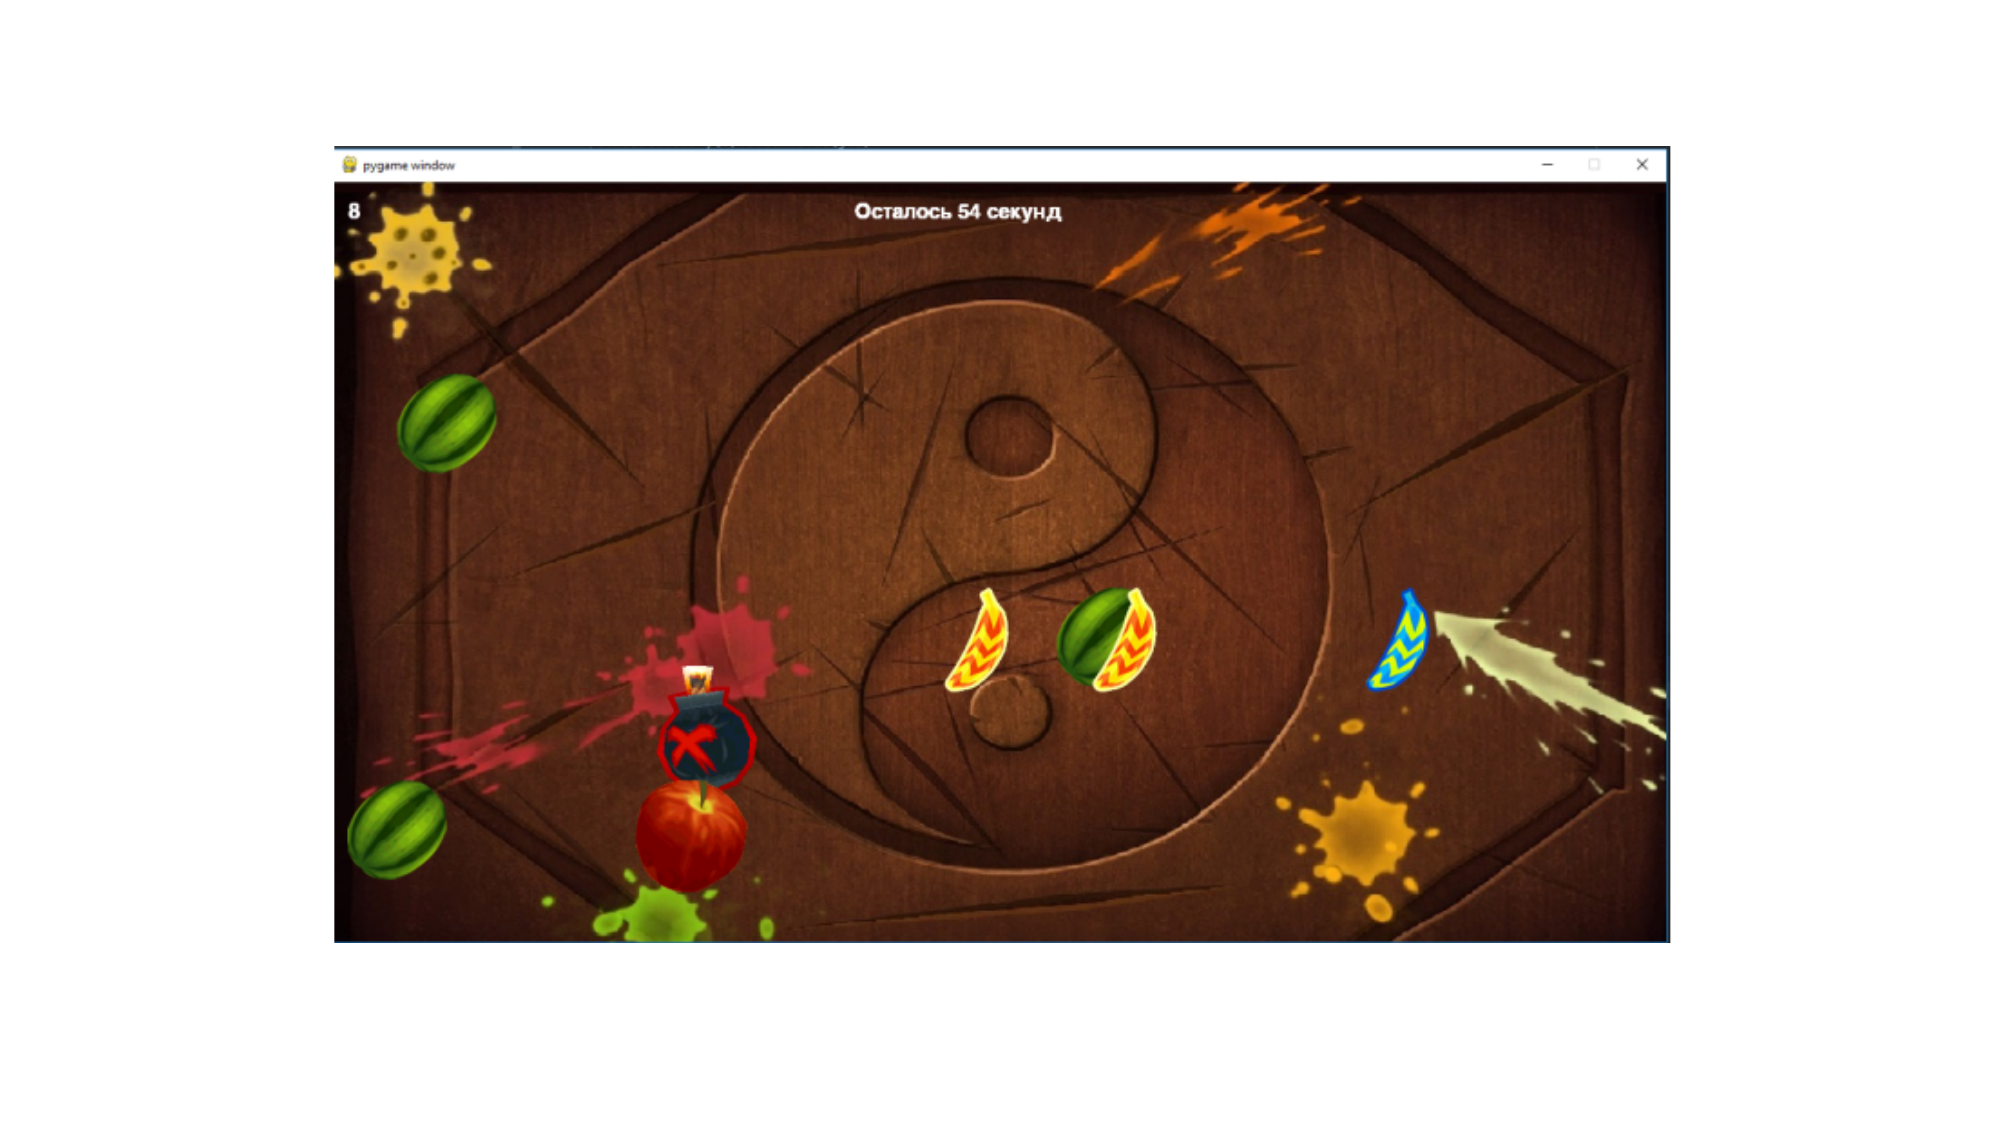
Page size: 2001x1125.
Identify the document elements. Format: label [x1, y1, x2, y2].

picture [334, 146, 1671, 943]
